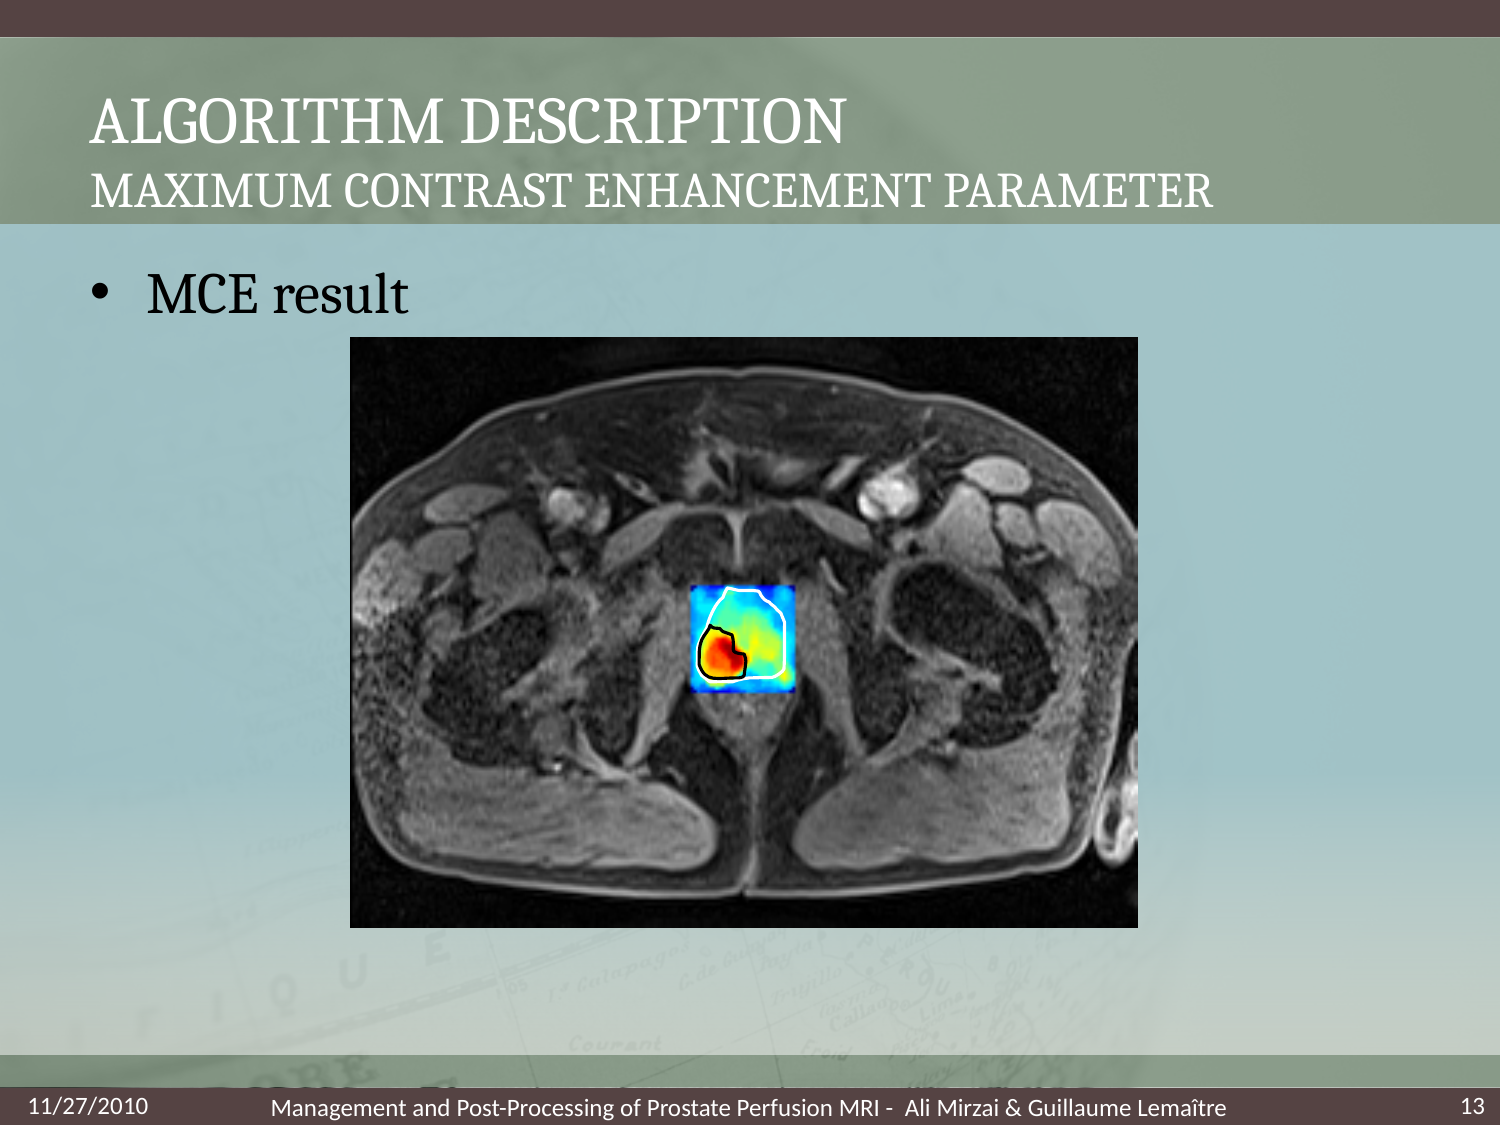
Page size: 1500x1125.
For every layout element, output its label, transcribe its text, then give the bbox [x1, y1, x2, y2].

list MCE result [75, 248, 1425, 1005]
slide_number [12, 1087, 175, 1121]
footer Management and Post-Processing of Prostate Perfusion MRI - Ali Mirzai & Guillaume Lemaître [231, 1087, 1269, 1125]
title Algorithm description maximum contrast enhancement parameter [75, 75, 1425, 225]
slide_number 13 [1362, 1087, 1500, 1121]
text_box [349, 337, 1138, 928]
text_box [0, 0, 1500, 75]
